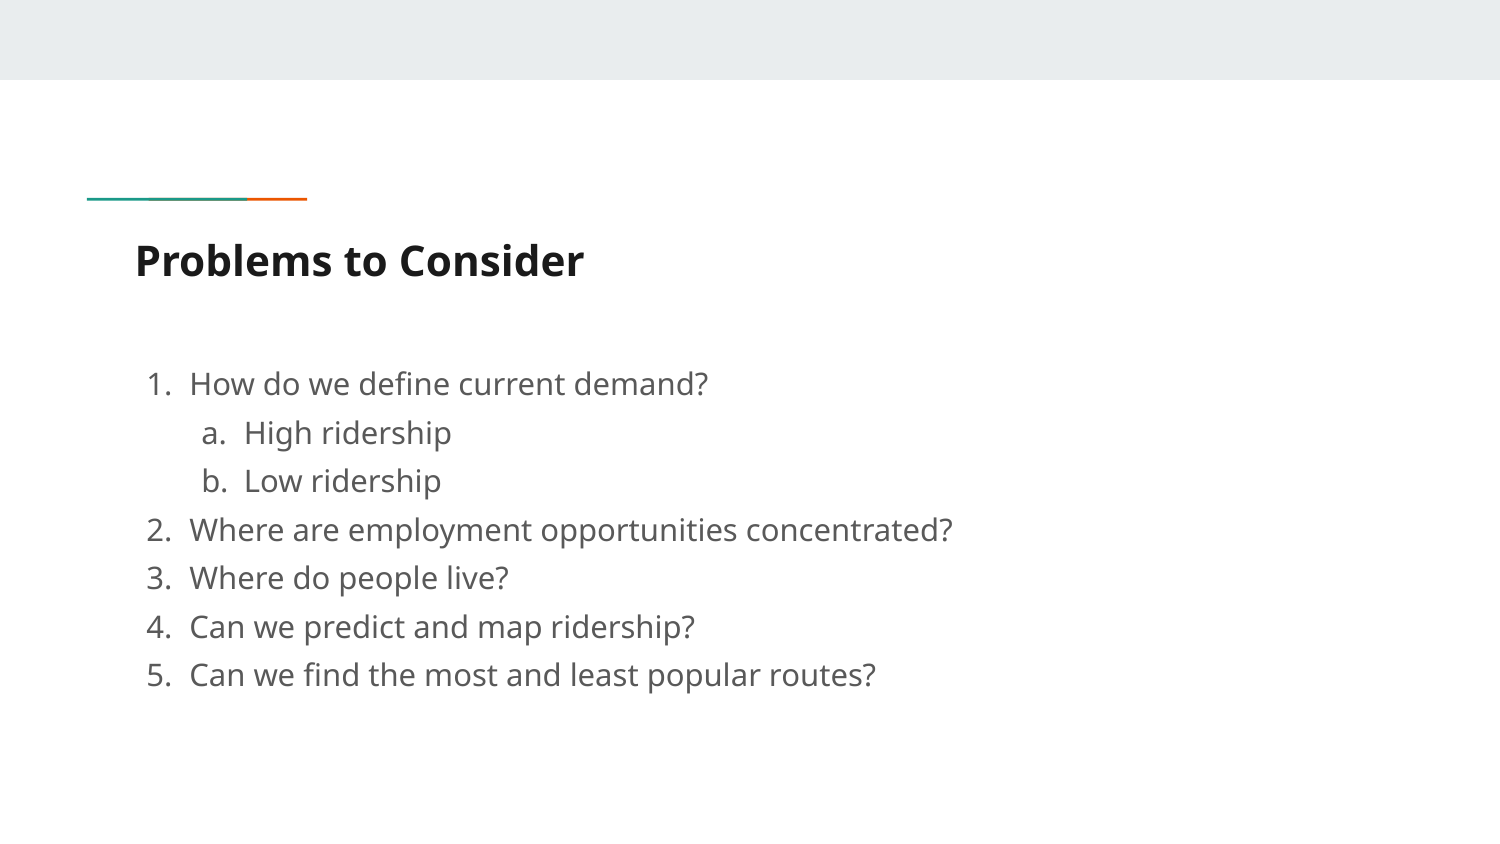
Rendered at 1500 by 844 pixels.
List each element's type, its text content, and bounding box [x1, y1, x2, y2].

list How do we define current demand? High ridership Low ridership Where are employment opportunities concentrated? Where do people live? Can we predict and map ridership? Can we find the most and least popular routes? [119, 341, 1381, 712]
title Problems to Consider [119, 216, 1381, 305]
